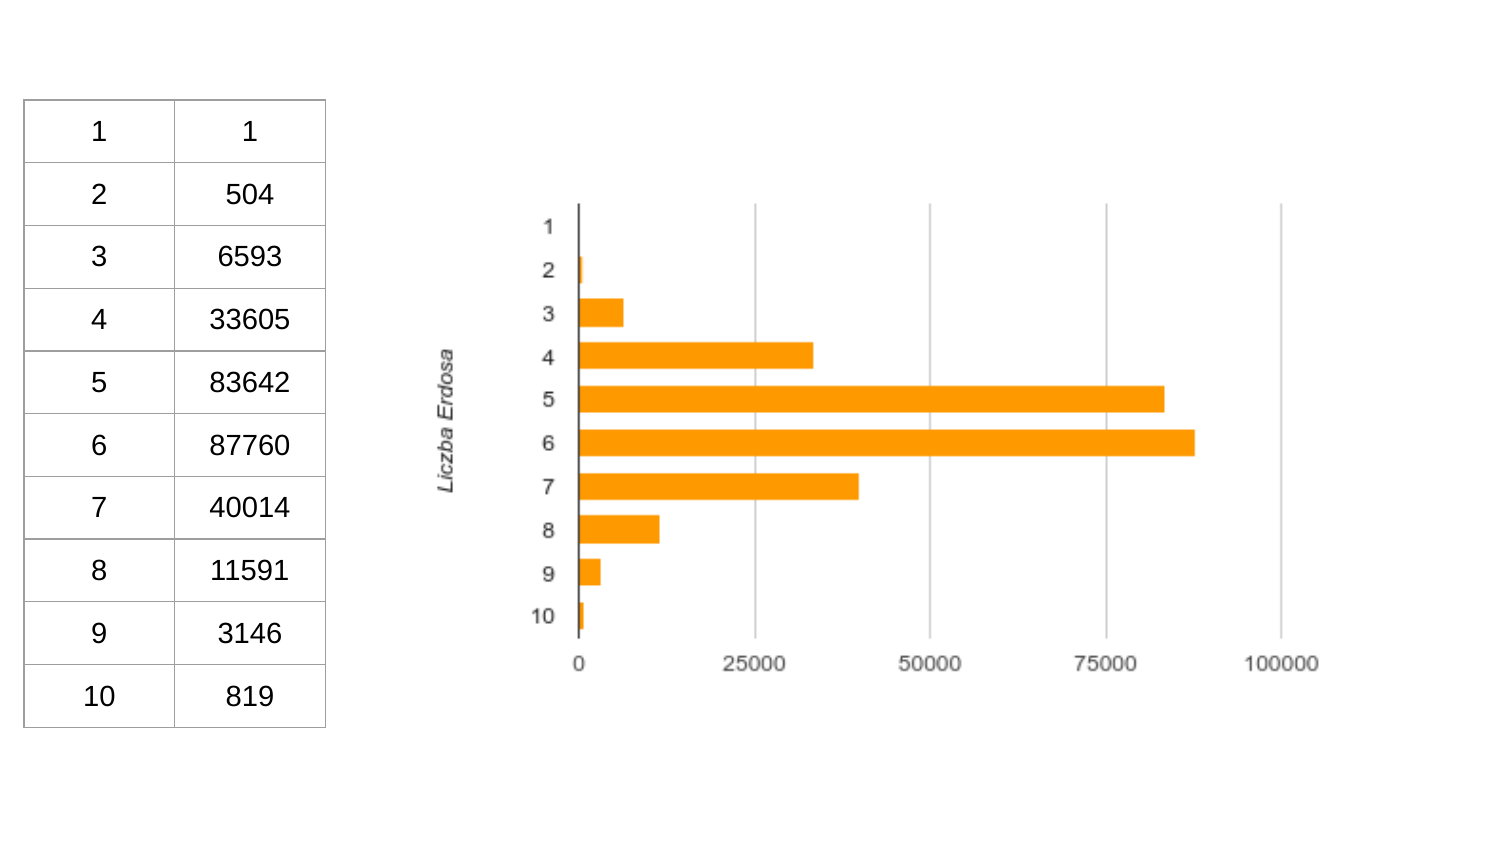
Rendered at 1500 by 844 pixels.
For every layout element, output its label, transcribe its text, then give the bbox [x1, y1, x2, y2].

table_cell 83642 [175, 352, 325, 413]
table_cell 11591 [175, 540, 325, 601]
table_cell 3 [25, 226, 174, 288]
table_header 1 [25, 101, 174, 162]
table_cell 2 [25, 163, 174, 225]
table_cell 40014 [175, 477, 325, 538]
table_cell 6 [25, 414, 174, 476]
table_cell 7 [25, 477, 174, 538]
table_cell 3146 [175, 602, 325, 664]
picture [360, 69, 1500, 775]
table_cell 4 [25, 289, 174, 350]
table_cell 8 [25, 540, 174, 601]
table_cell 6593 [175, 226, 325, 288]
table_cell 504 [175, 163, 325, 225]
table_cell 819 [175, 665, 325, 727]
table_cell 33605 [175, 289, 325, 350]
table_header 1 [175, 101, 325, 162]
table_cell 87760 [175, 414, 325, 476]
table_cell 5 [25, 352, 174, 413]
table_cell 9 [25, 602, 174, 664]
table_cell 10 [25, 665, 174, 727]
